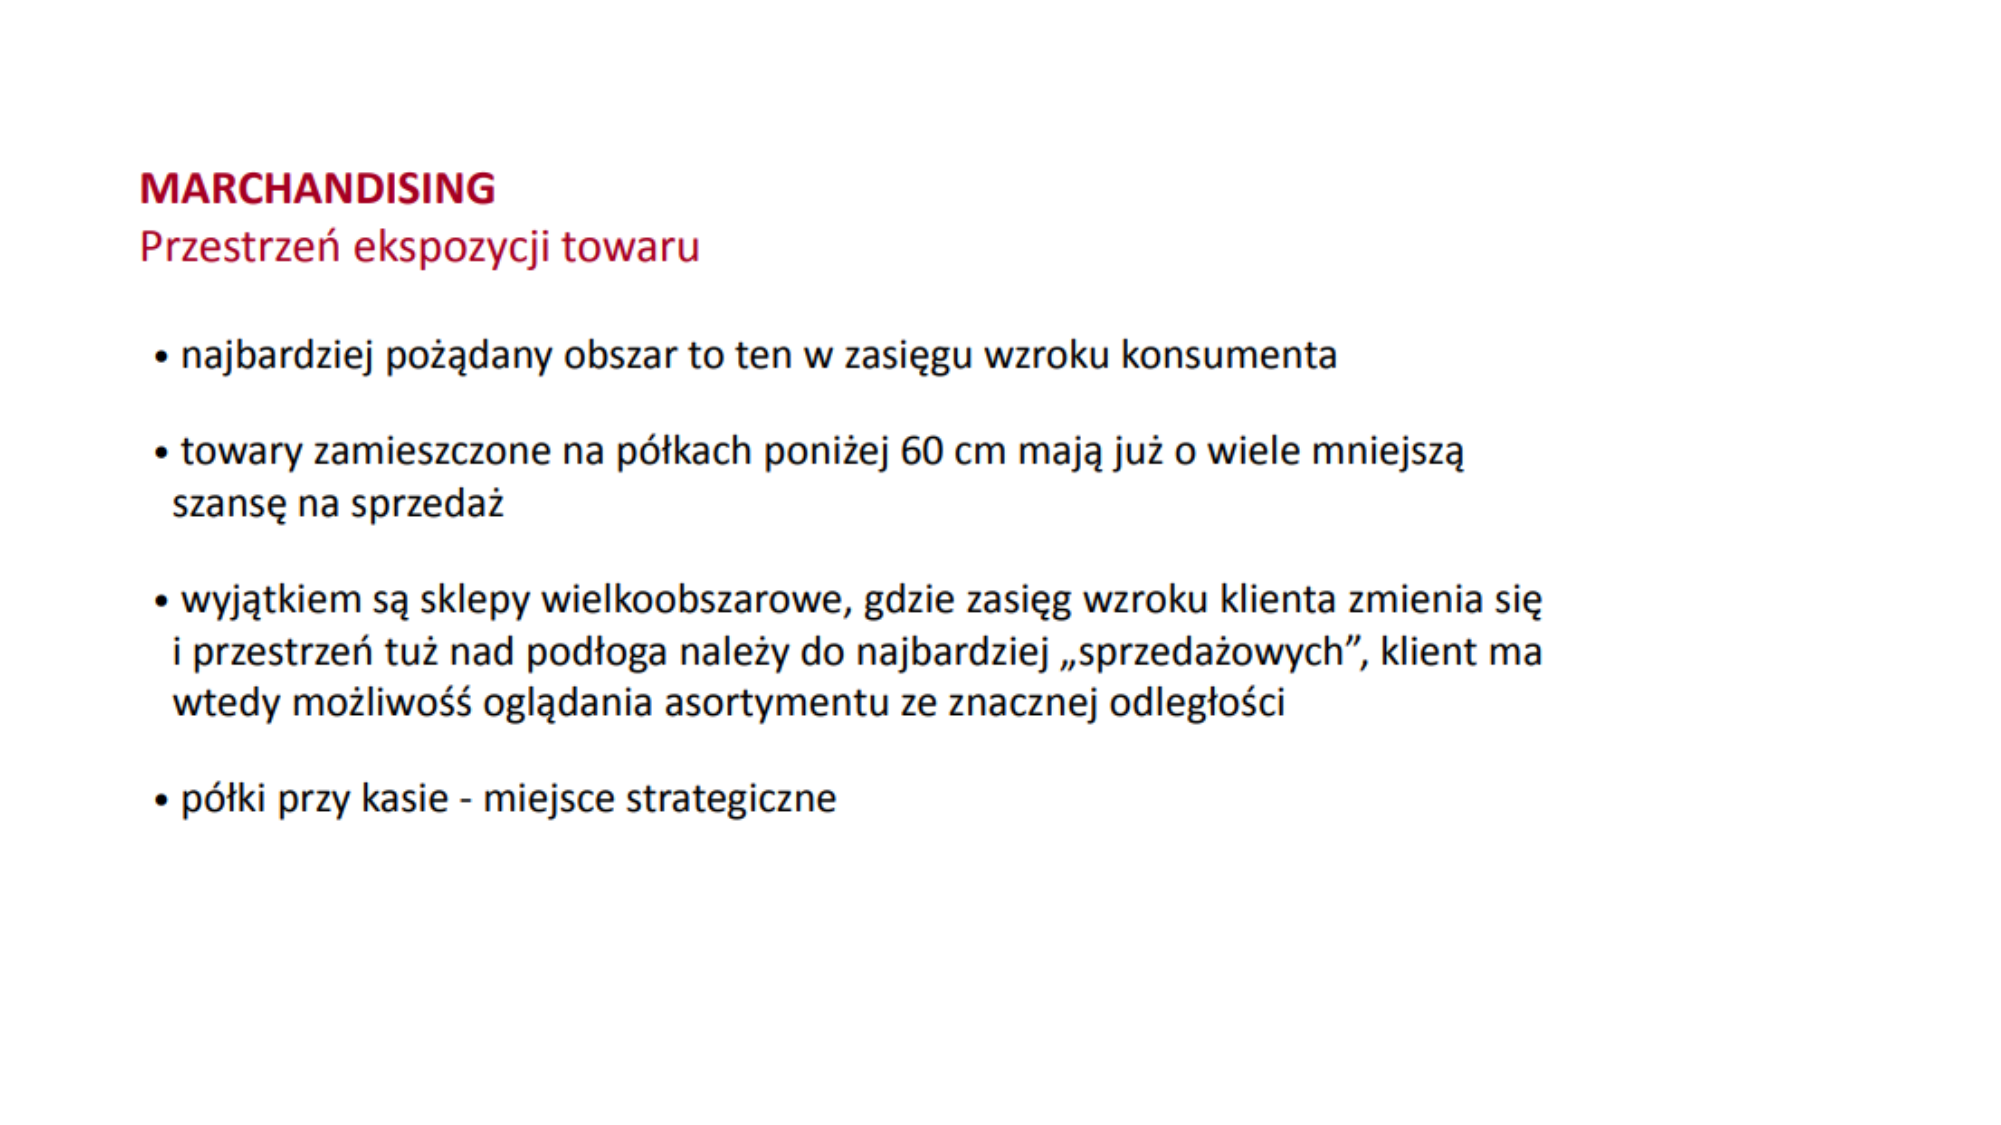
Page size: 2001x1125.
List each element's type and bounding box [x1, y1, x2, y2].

picture [109, 133, 1671, 933]
